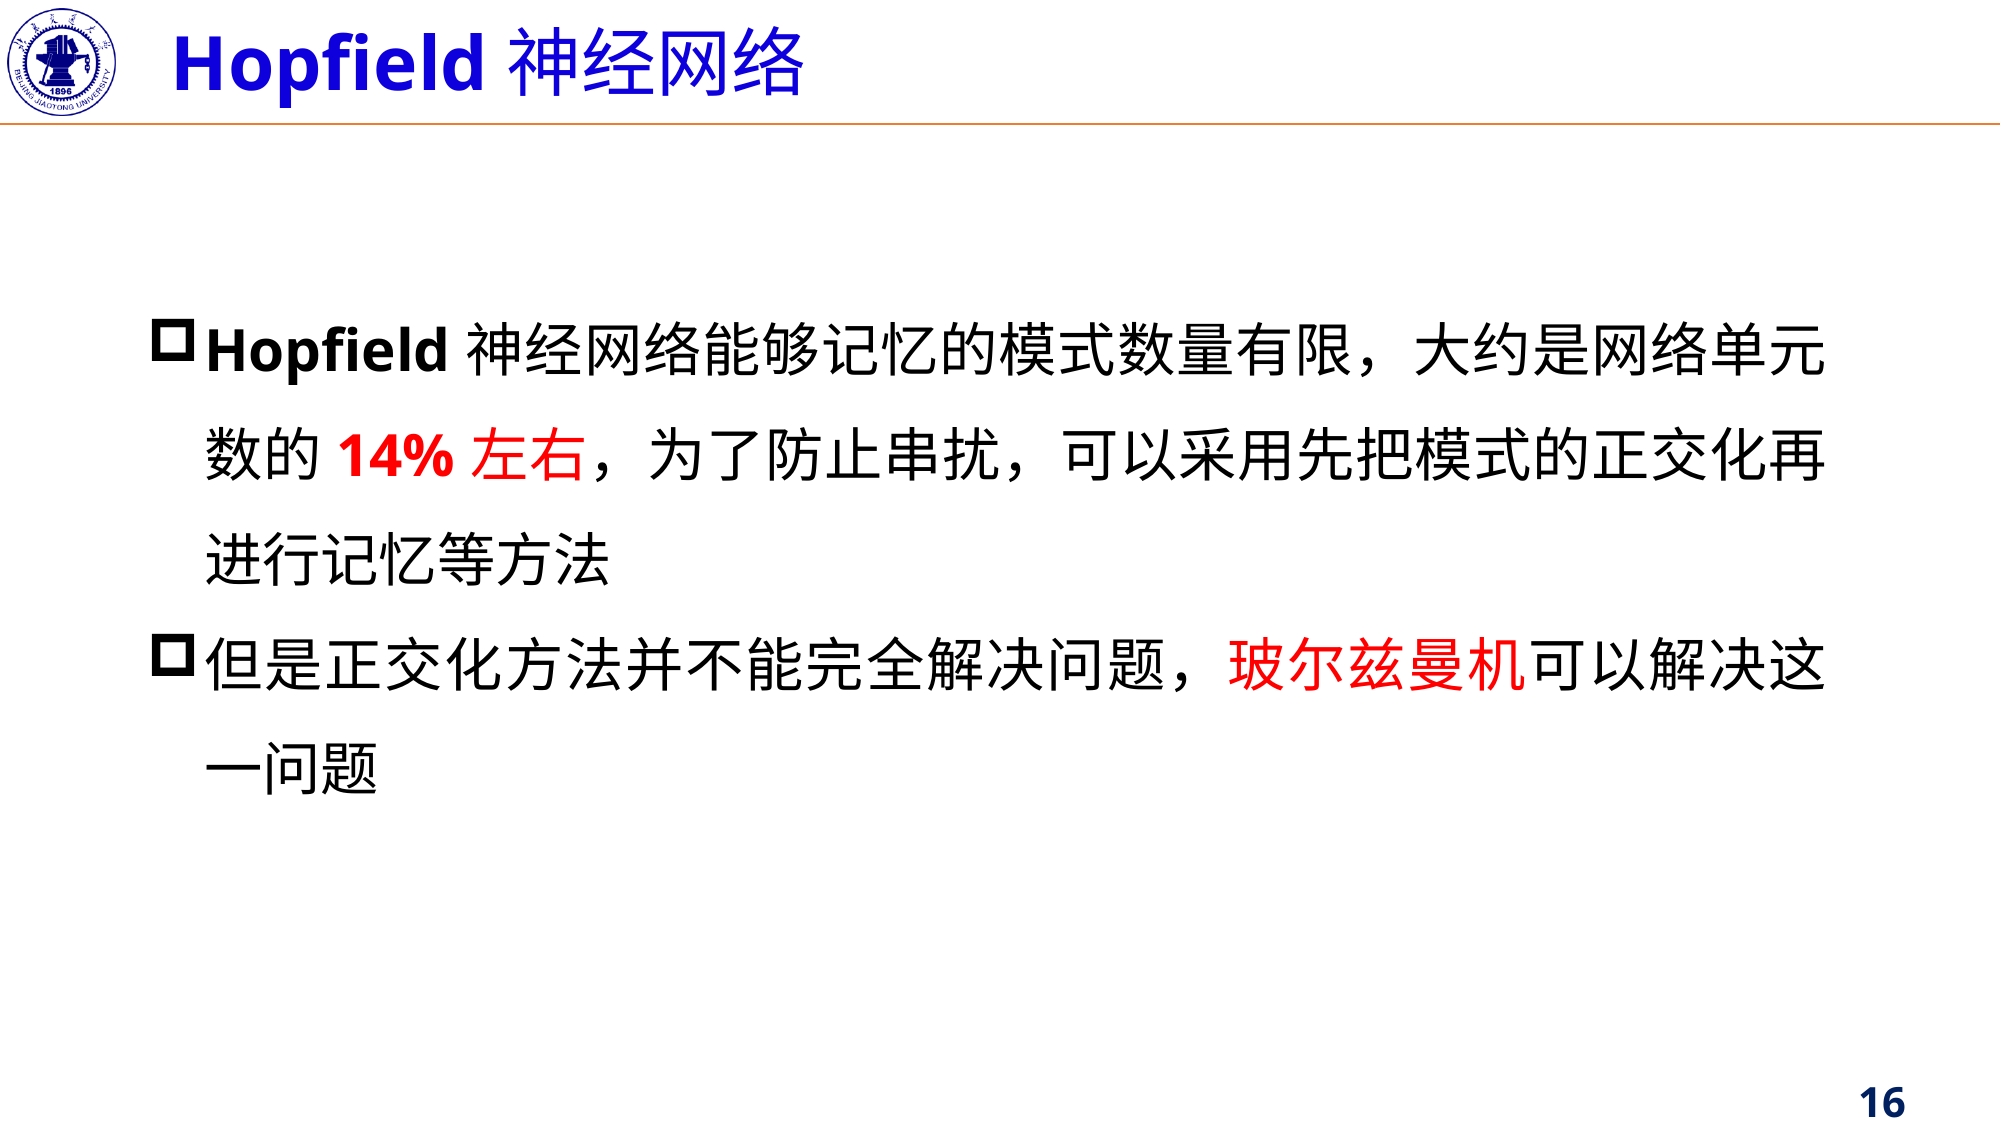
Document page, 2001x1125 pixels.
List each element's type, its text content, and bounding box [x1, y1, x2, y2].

picture [7, 8, 116, 116]
text_box Hopfield神经网络能够记忆的模式数量有限，大约是网络单元数的14%左右，为了防止串扰，可以采用先把模式的正交化再进行记忆等方法 但是正交化方法并不能完全解决问题，玻尔兹曼机可以解决这一问题 [147, 277, 1827, 810]
text_box Hopfield神经网络 [170, 26, 807, 113]
